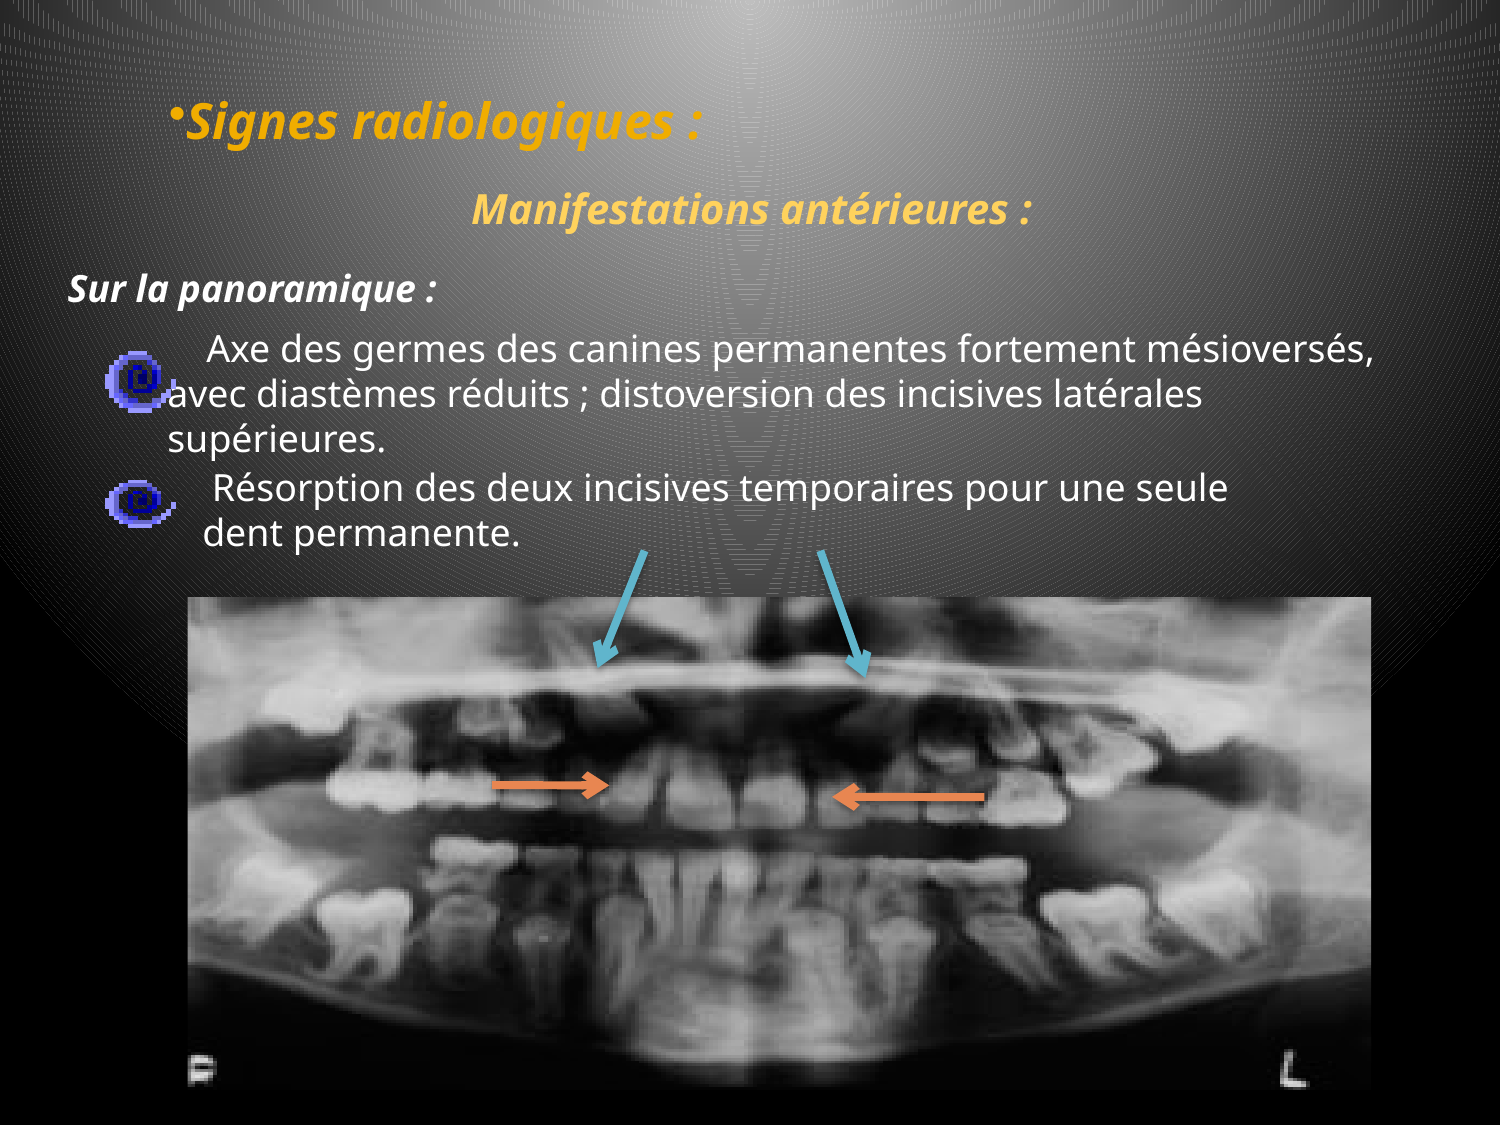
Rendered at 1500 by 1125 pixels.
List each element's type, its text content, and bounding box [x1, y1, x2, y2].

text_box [779, 591, 907, 638]
text_box Résorption des deux incisives temporaires pour une seule dent permanente. [187, 456, 1313, 562]
picture [187, 597, 1371, 1090]
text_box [562, 585, 680, 633]
text_box Manifestations antérieures : [457, 175, 1336, 241]
text_box Sur la panoramique : [52, 257, 452, 318]
text_box [0, 98, 31, 106]
picture [105, 351, 176, 413]
text_box [0, 52, 405, 98]
text_box Axe des germes des canines permanentes fortement mésioversés, avec diastèmes réduits ; distoversion des incisives latérales supérieures. [152, 317, 1430, 468]
picture [105, 480, 176, 528]
text_box [0, 44, 31, 52]
text_box Signes radiologiques : [153, 81, 718, 157]
